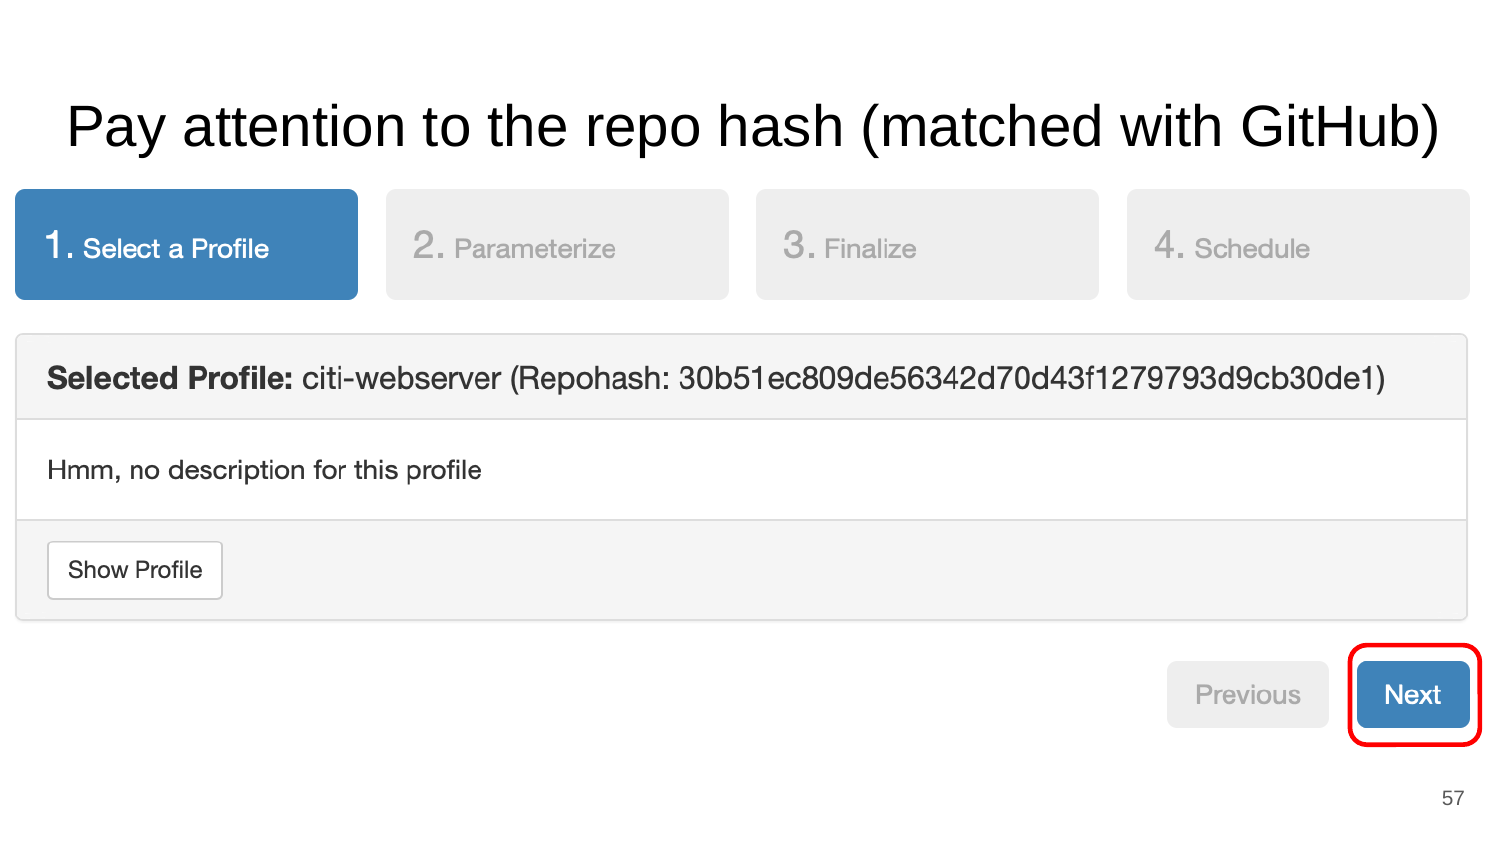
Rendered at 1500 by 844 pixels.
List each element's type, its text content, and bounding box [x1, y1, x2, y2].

picture [0, 173, 1500, 766]
slide_number 57 [1389, 773, 1480, 830]
title Pay attention to the repo hash (matched with GitHub) [51, 72, 1500, 167]
